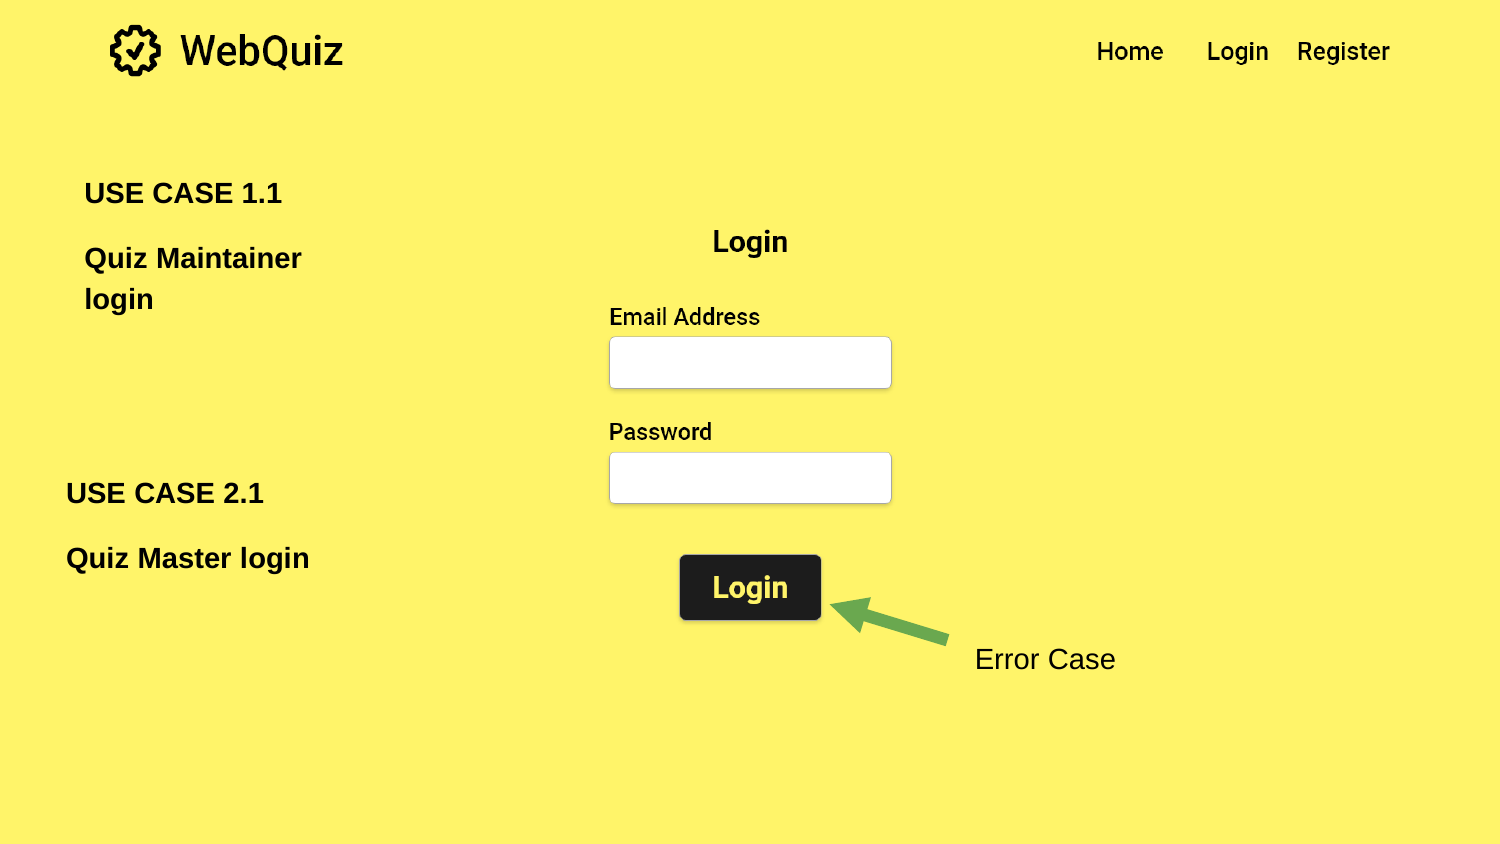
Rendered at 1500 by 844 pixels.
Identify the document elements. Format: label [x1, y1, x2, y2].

picture [0, 0, 1500, 844]
text_box [829, 603, 948, 641]
